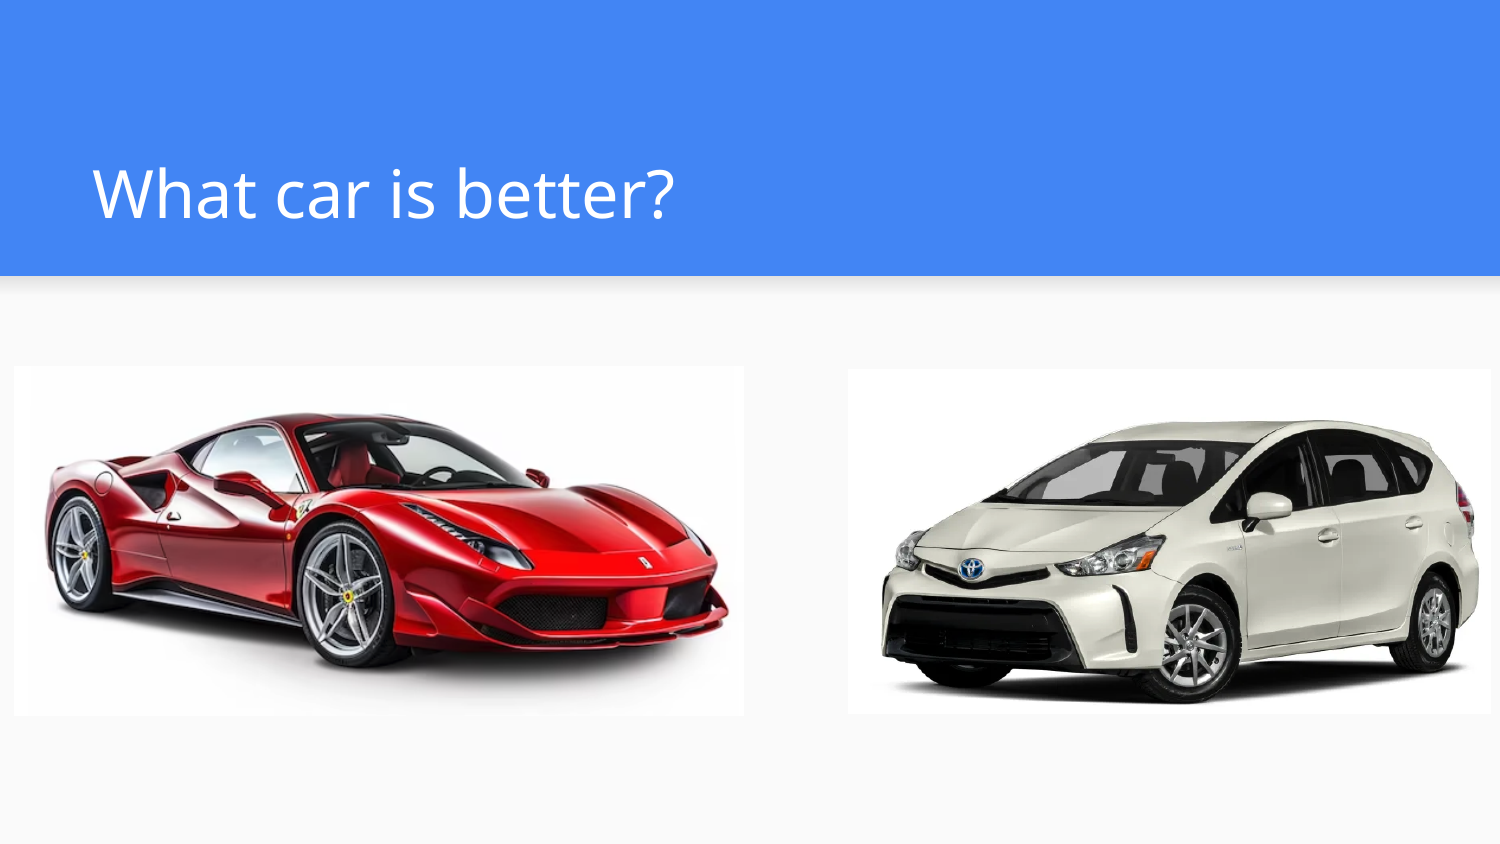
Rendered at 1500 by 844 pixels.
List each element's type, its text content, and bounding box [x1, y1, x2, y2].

picture [14, 366, 744, 717]
title What car is better? [77, 121, 1427, 248]
picture [848, 368, 1491, 714]
